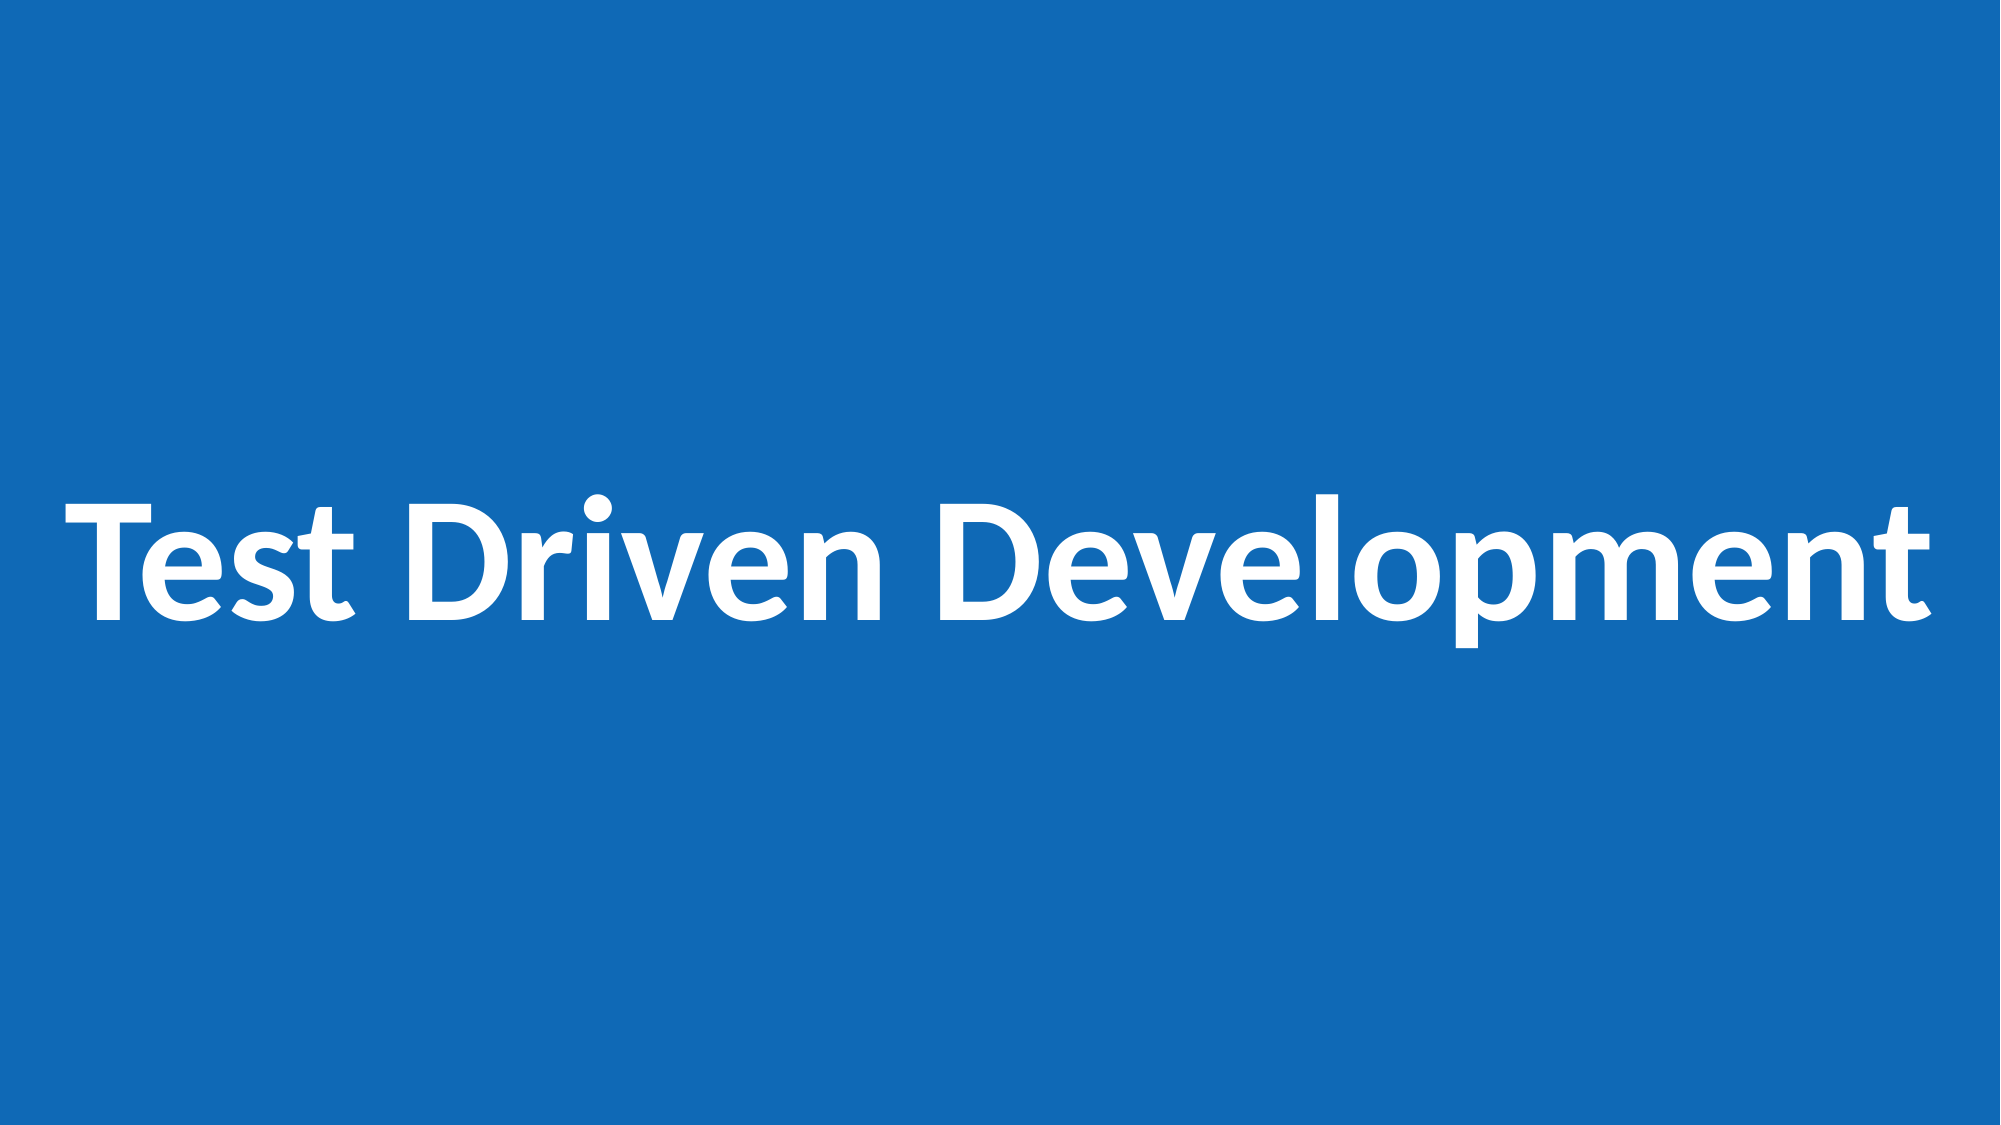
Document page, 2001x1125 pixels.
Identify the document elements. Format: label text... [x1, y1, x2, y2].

title Test Driven Development [0, 53, 2000, 667]
